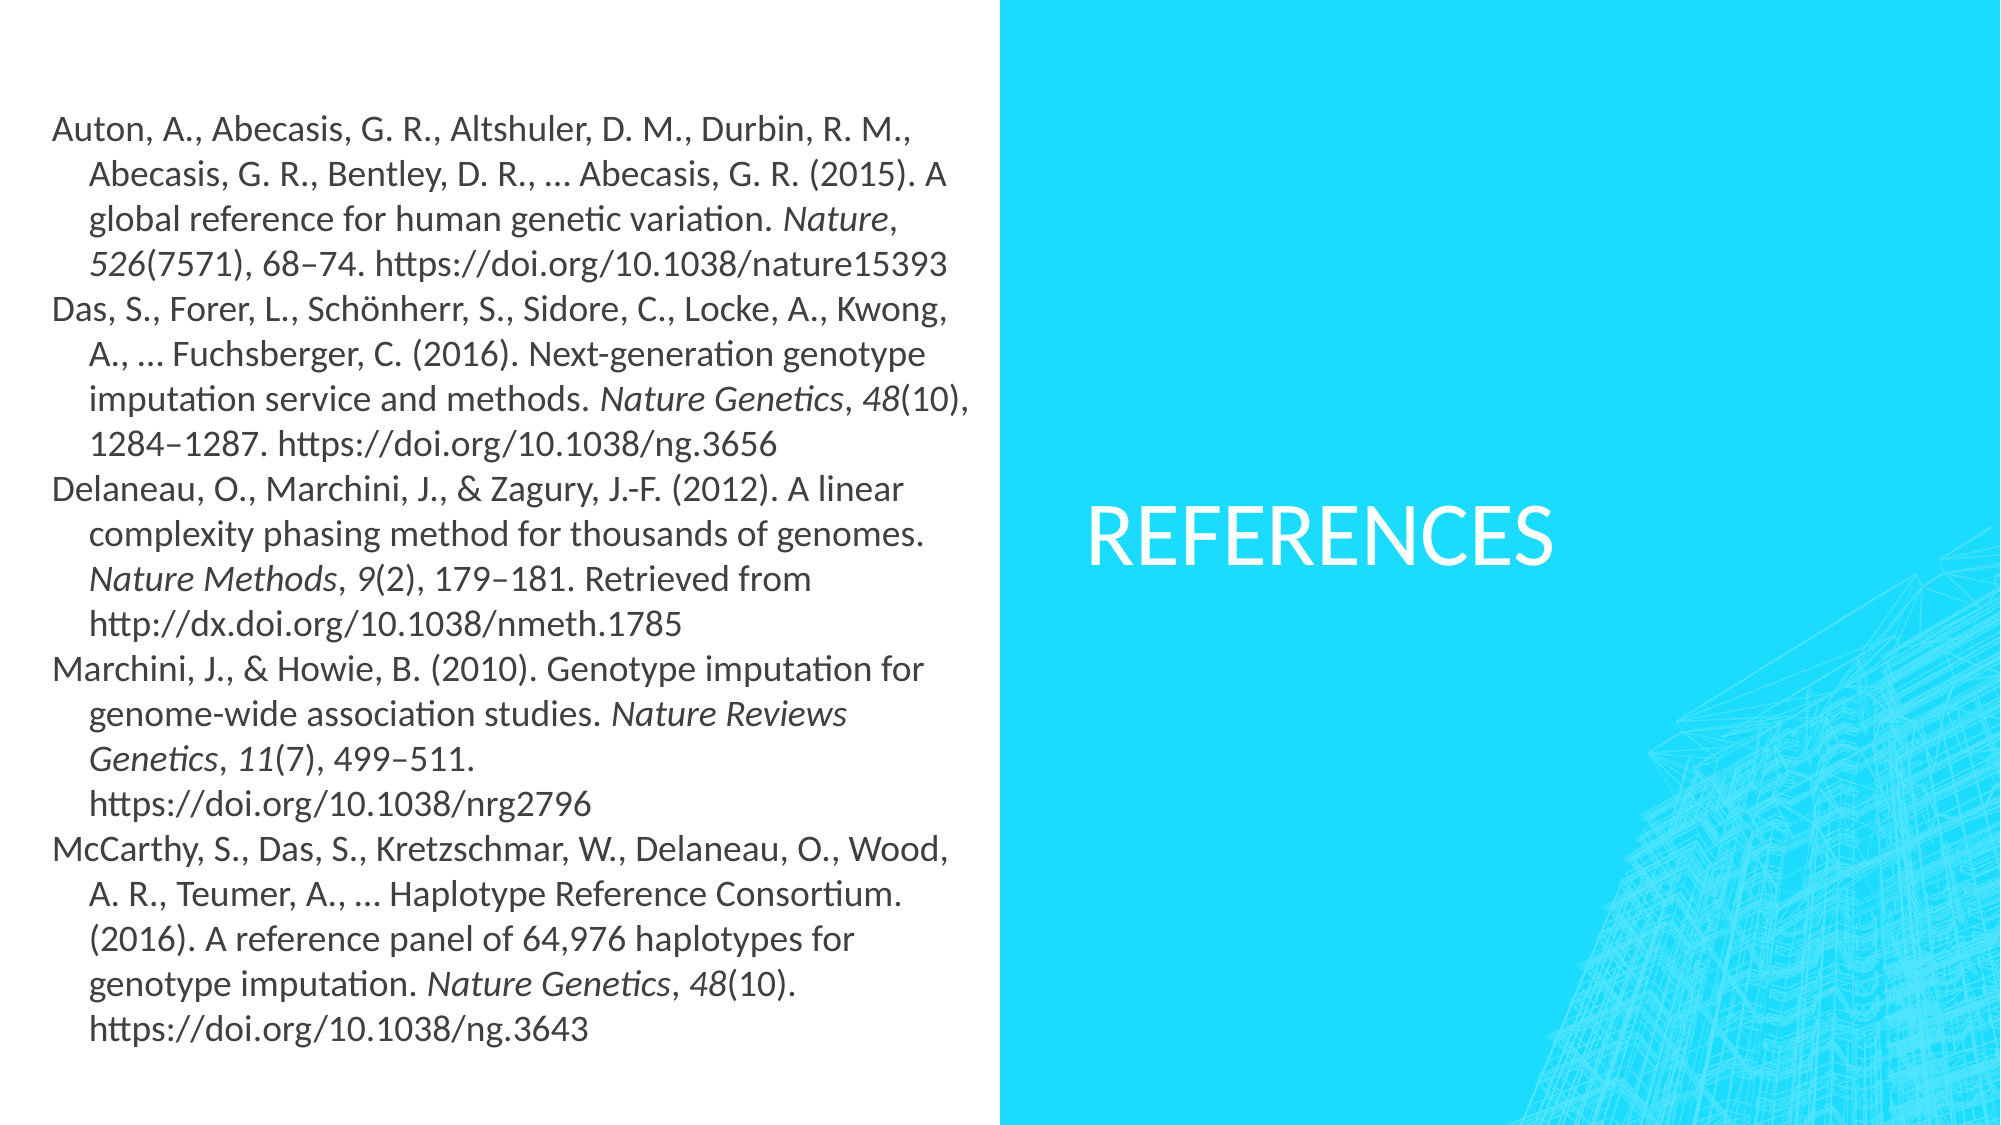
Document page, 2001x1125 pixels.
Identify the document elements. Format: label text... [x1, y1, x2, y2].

title References [1070, 460, 1859, 592]
text_box Auton, A., Abecasis, G. R., Altshuler, D. M., Durbin, R. M., Abecasis, G. R., Bentley, D. R., … Abecasis, G. R. (2015). A global reference for human genetic variation. Nature, 526(7571), 68–74. https://doi.org/10.1038/nature15393 Das, S., Forer, L., Schönherr, S., Sidore, C., Locke, A., Kwong, A., … Fuchsberger, C. (2016). Next-generation genotype imputation service and methods. Nature Genetics, 48(10), 1284–1287. https://doi.org/10.1038/ng.3656 Delaneau, O., Marchini, J., & Zagury, J.-F. (2012). A linear complexity phasing method for thousands of genomes. Nature Methods, 9(2), 179–181. Retrieved from http://dx.doi.org/10.1038/nmeth.1785 Marchini, J., & Howie, B. (2010). Genotype imputation for genome-wide association studies. Nature Reviews Genetics, 11(7), 499–511. https://doi.org/10.1038/nrg2796 McCarthy, S., Das, S., Kretzschmar, W., Delaneau, O., Wood, A. R., Teumer, A., … Haplotype Reference Consortium. (2016). A reference panel of 64,976 haplotypes for genotype imputation. Nature Genetics, 48(10). https://doi.org/10.1038/ng.3643 [37, 96, 988, 1102]
picture [1000, 0, 2001, 1125]
